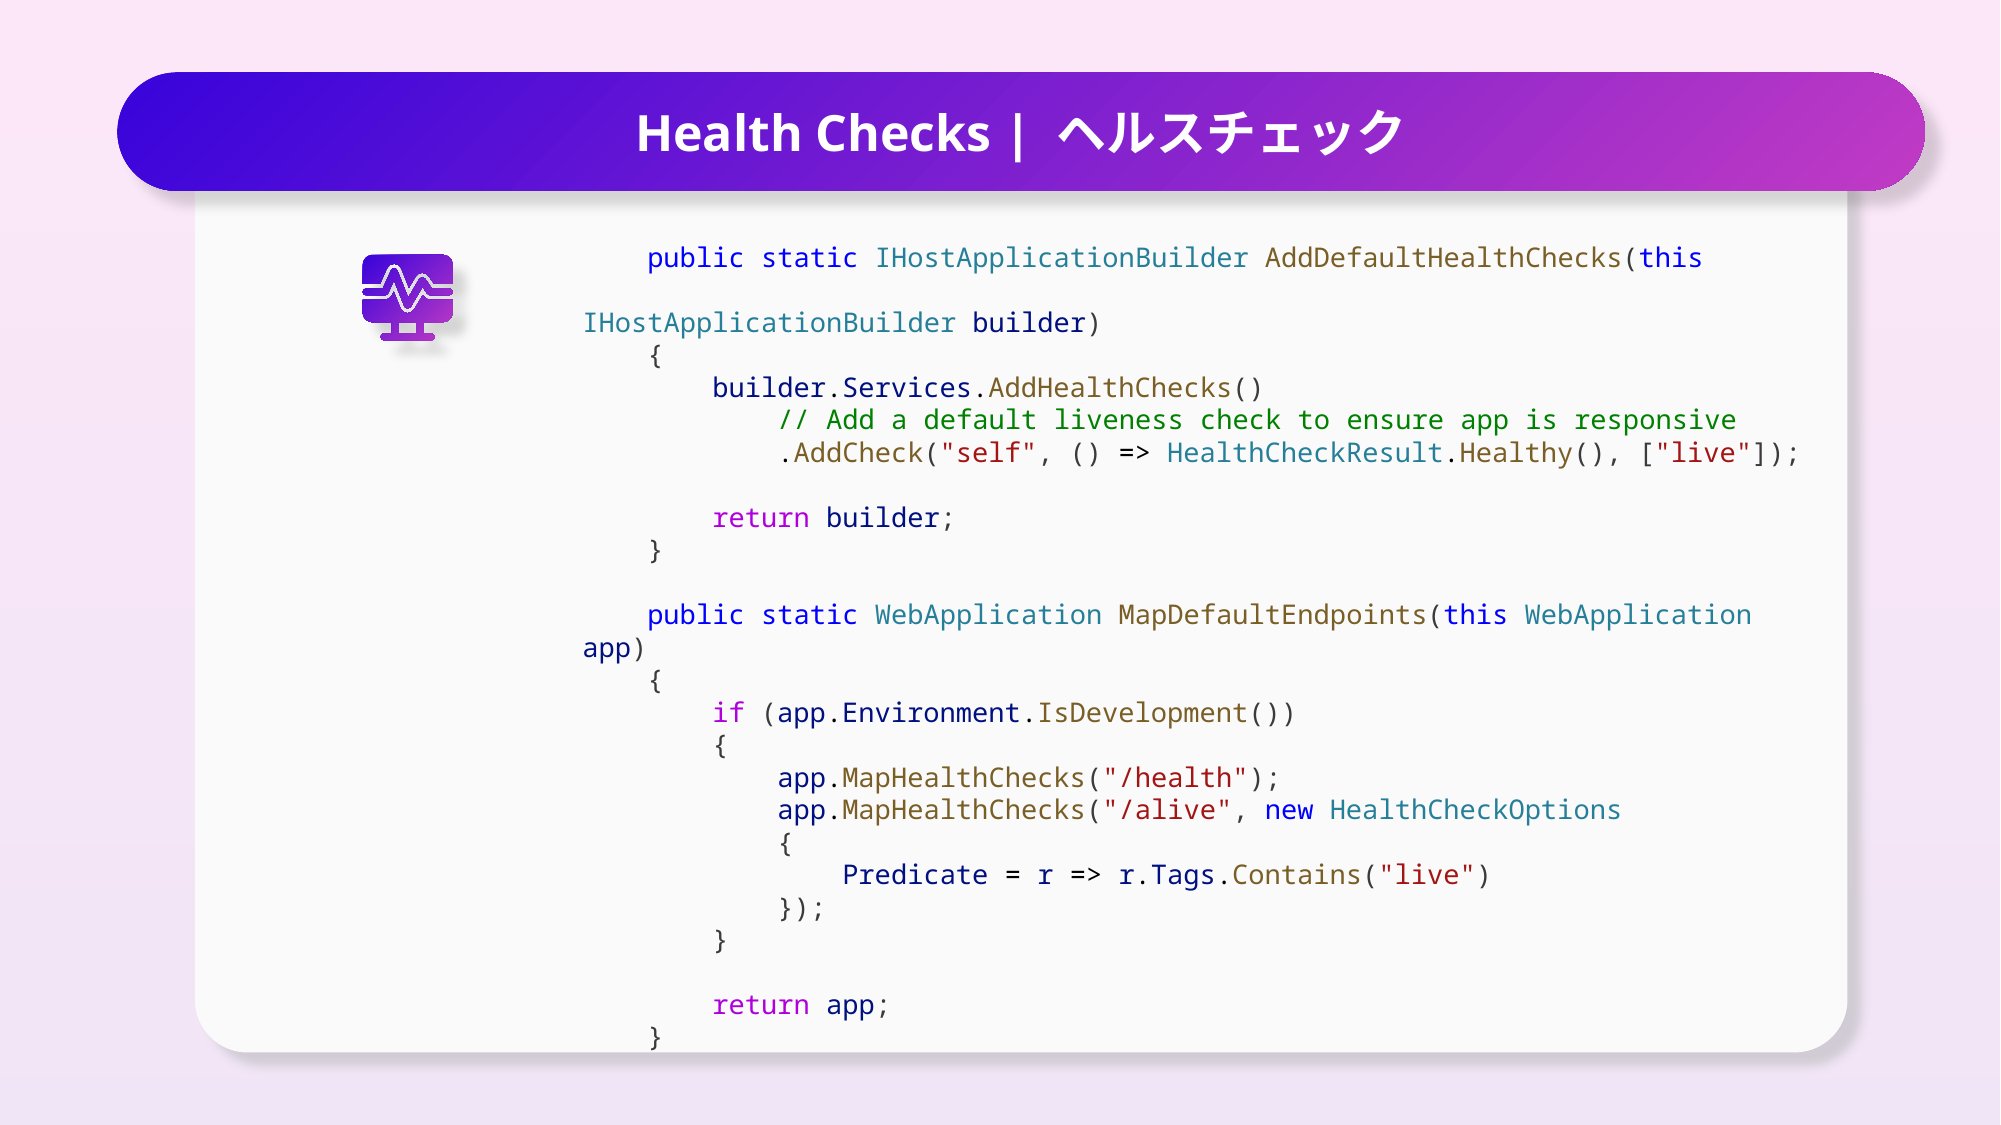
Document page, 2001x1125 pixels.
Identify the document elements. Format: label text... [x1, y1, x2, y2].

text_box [247, 254, 568, 451]
text_box public static IHostApplicationBuilder AddDefaultHealthChecks(this IHostApplicationBuilder builder) { builder.Services.AddHealthChecks() // Add a default liveness check to ensure app is responsive .AddCheck("self", () => HealthCheckResult.Healthy(), ["live"]); return builder; } public static WebApplication MapDefaultEndpoints(this WebApplication app) { if (app.Environment.IsDevelopment()) { app.MapHealthChecks("/health"); app.MapHealthChecks("/alive", new HealthCheckOptions { Predicate = r => r.Tags.Contains("live") }); } return app; } [567, 232, 1829, 1060]
text_box [194, 213, 1848, 1053]
text_box Health Checks | ヘルスチェック [117, 72, 1925, 191]
